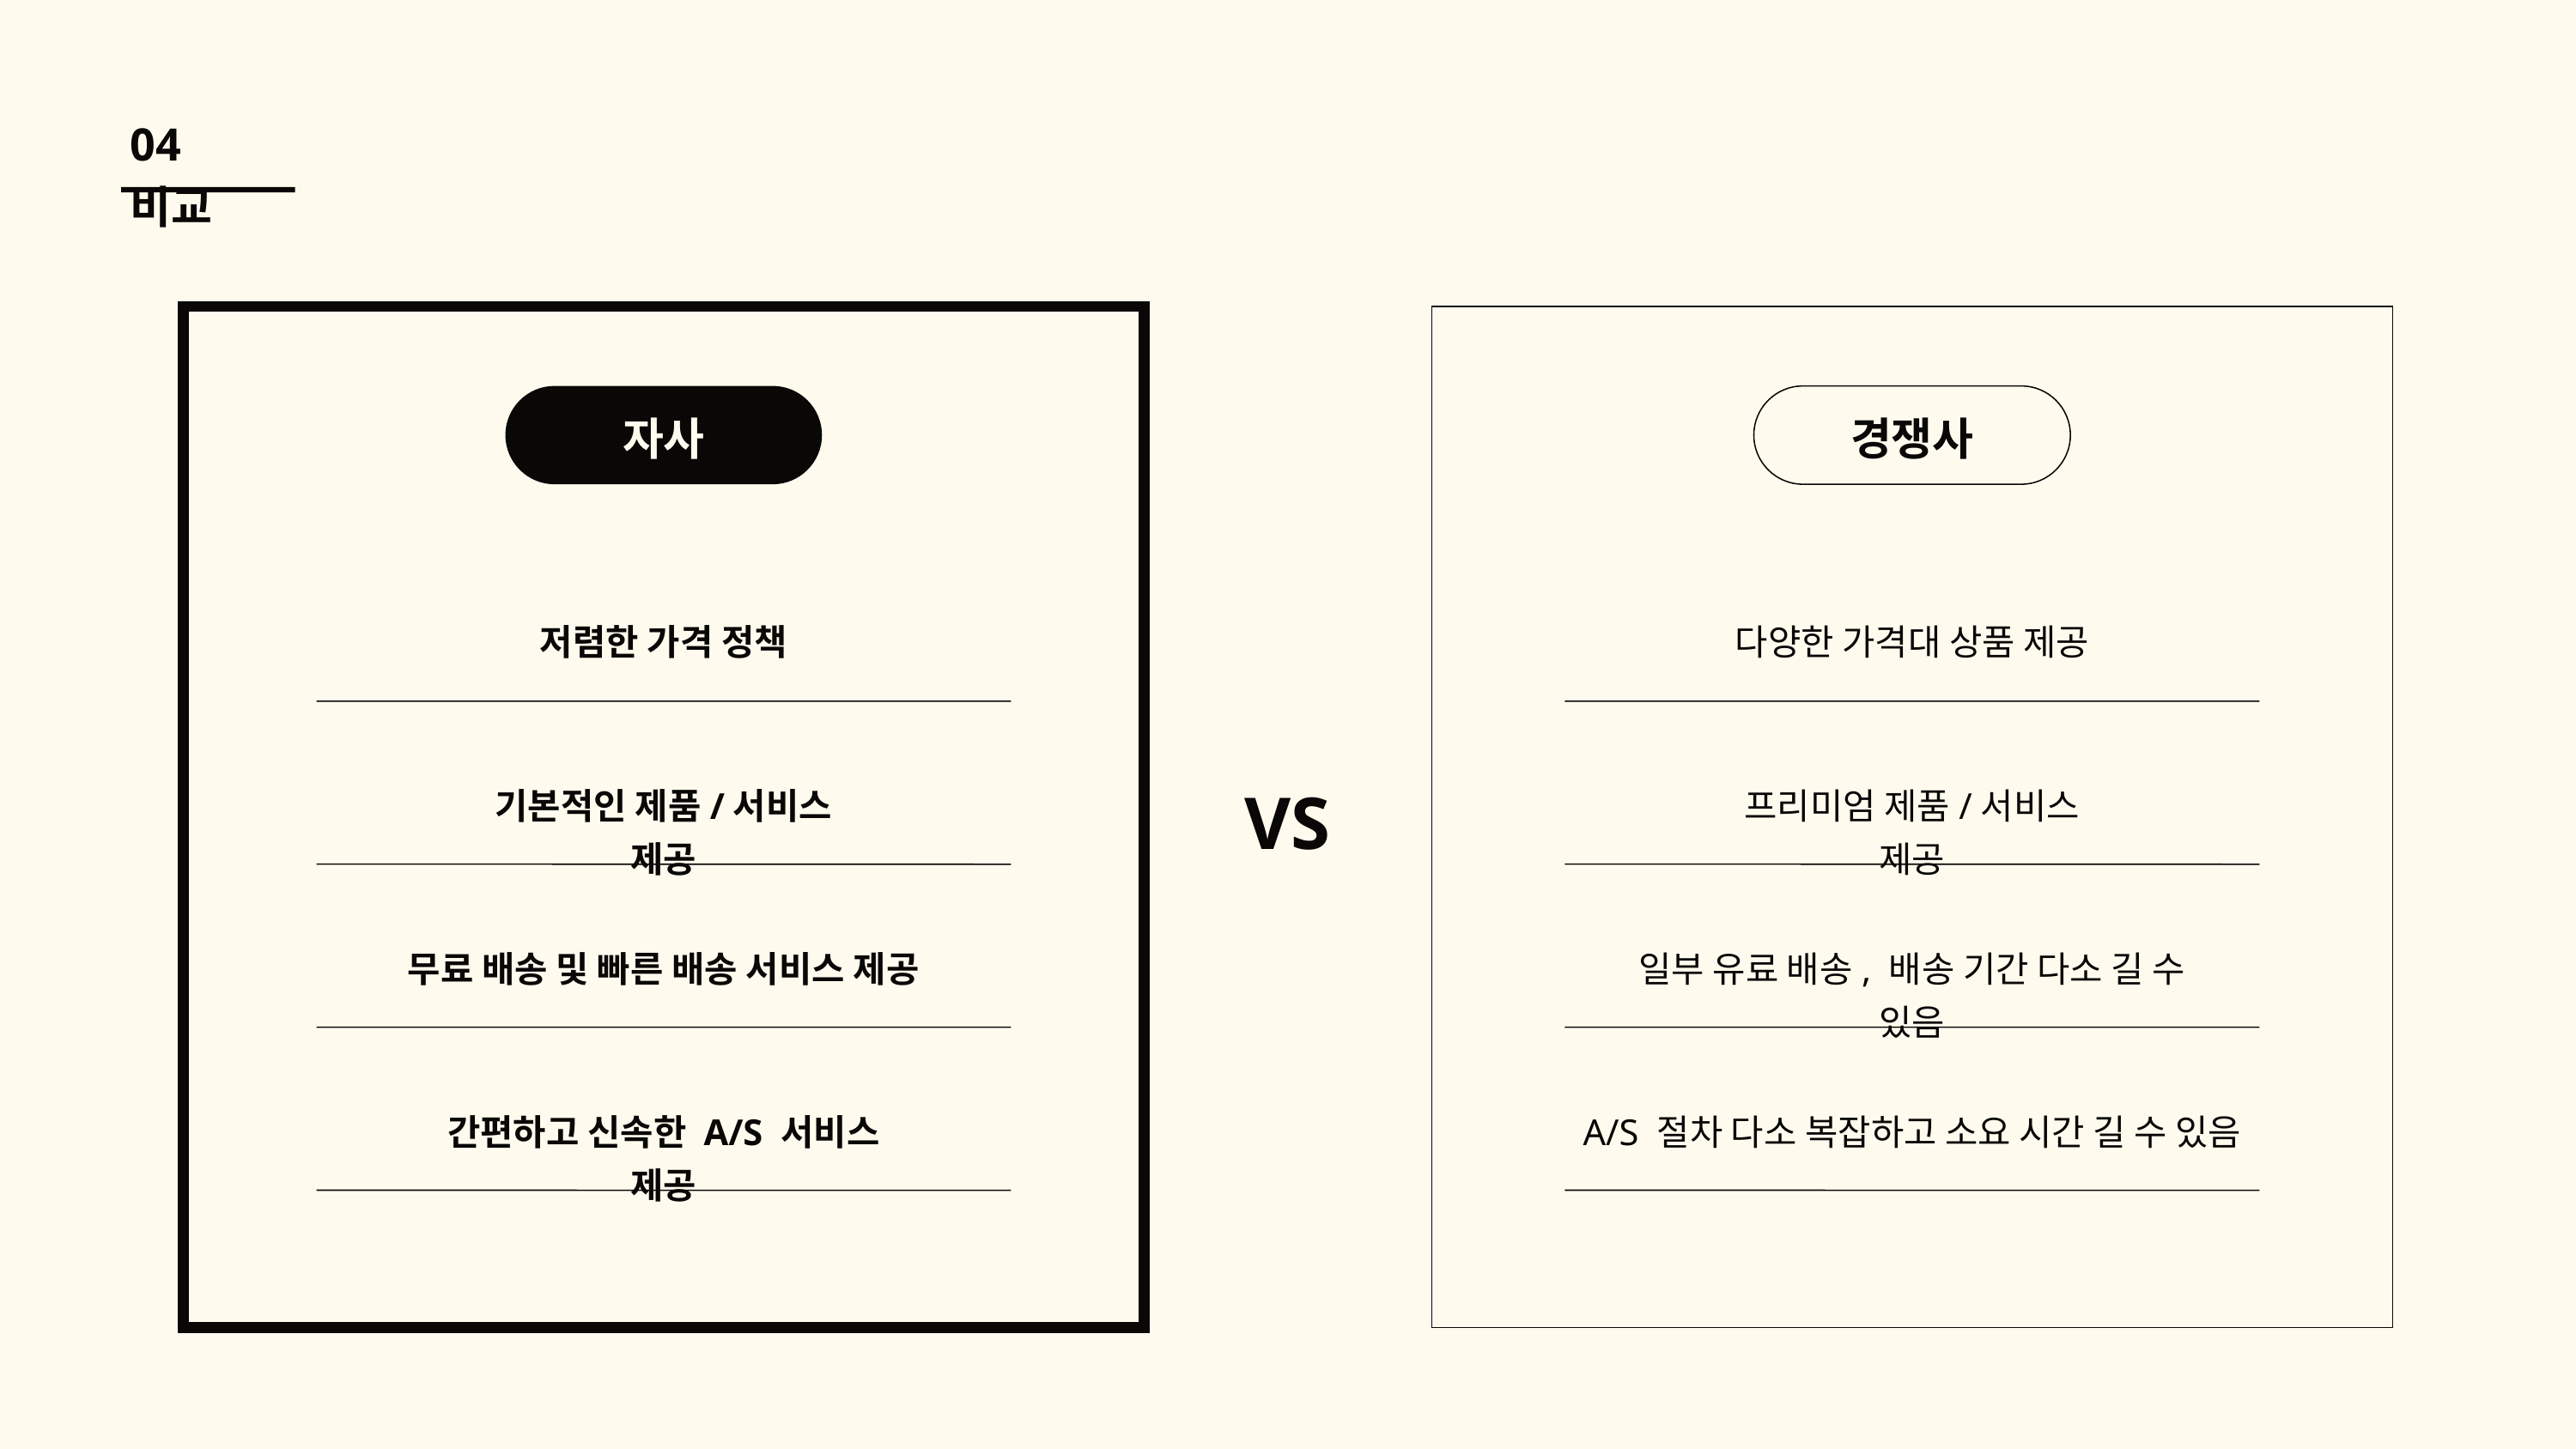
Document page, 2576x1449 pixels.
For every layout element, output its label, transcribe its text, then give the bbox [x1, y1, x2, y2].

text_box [1431, 306, 2393, 1328]
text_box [1753, 385, 2071, 485]
text_box 04 비교 [130, 107, 278, 233]
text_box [505, 385, 823, 485]
text_box VS [1178, 763, 1397, 864]
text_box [183, 306, 1145, 1328]
